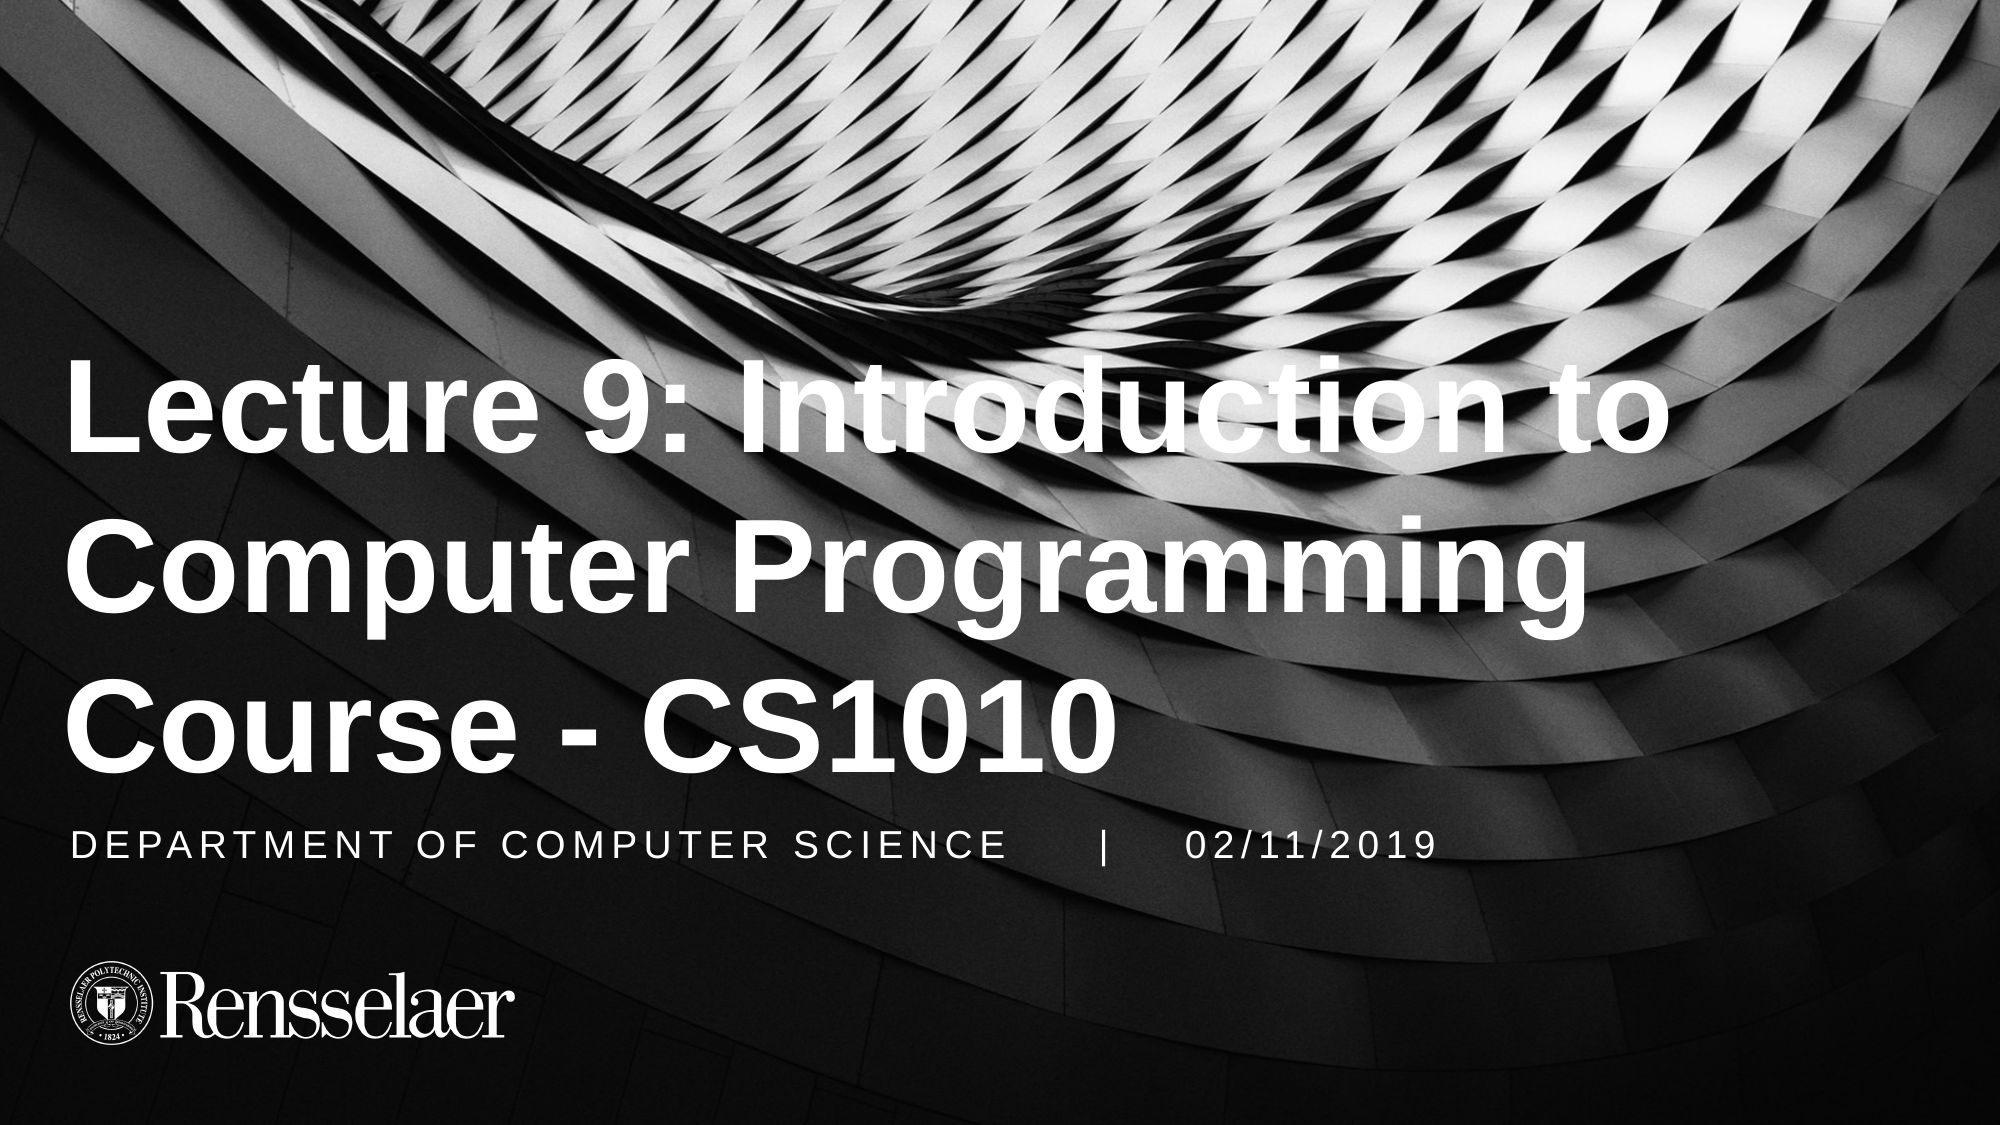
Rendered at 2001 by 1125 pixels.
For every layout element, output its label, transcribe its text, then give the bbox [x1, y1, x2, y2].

title Lecture 9: Introduction to Computer Programming Course - CS1010 [47, 312, 1867, 636]
picture [0, 0, 2000, 1125]
subtitle DEPARTMENT OF COMPUTER SCIENCE | 02/11/2019 [54, 812, 1874, 913]
